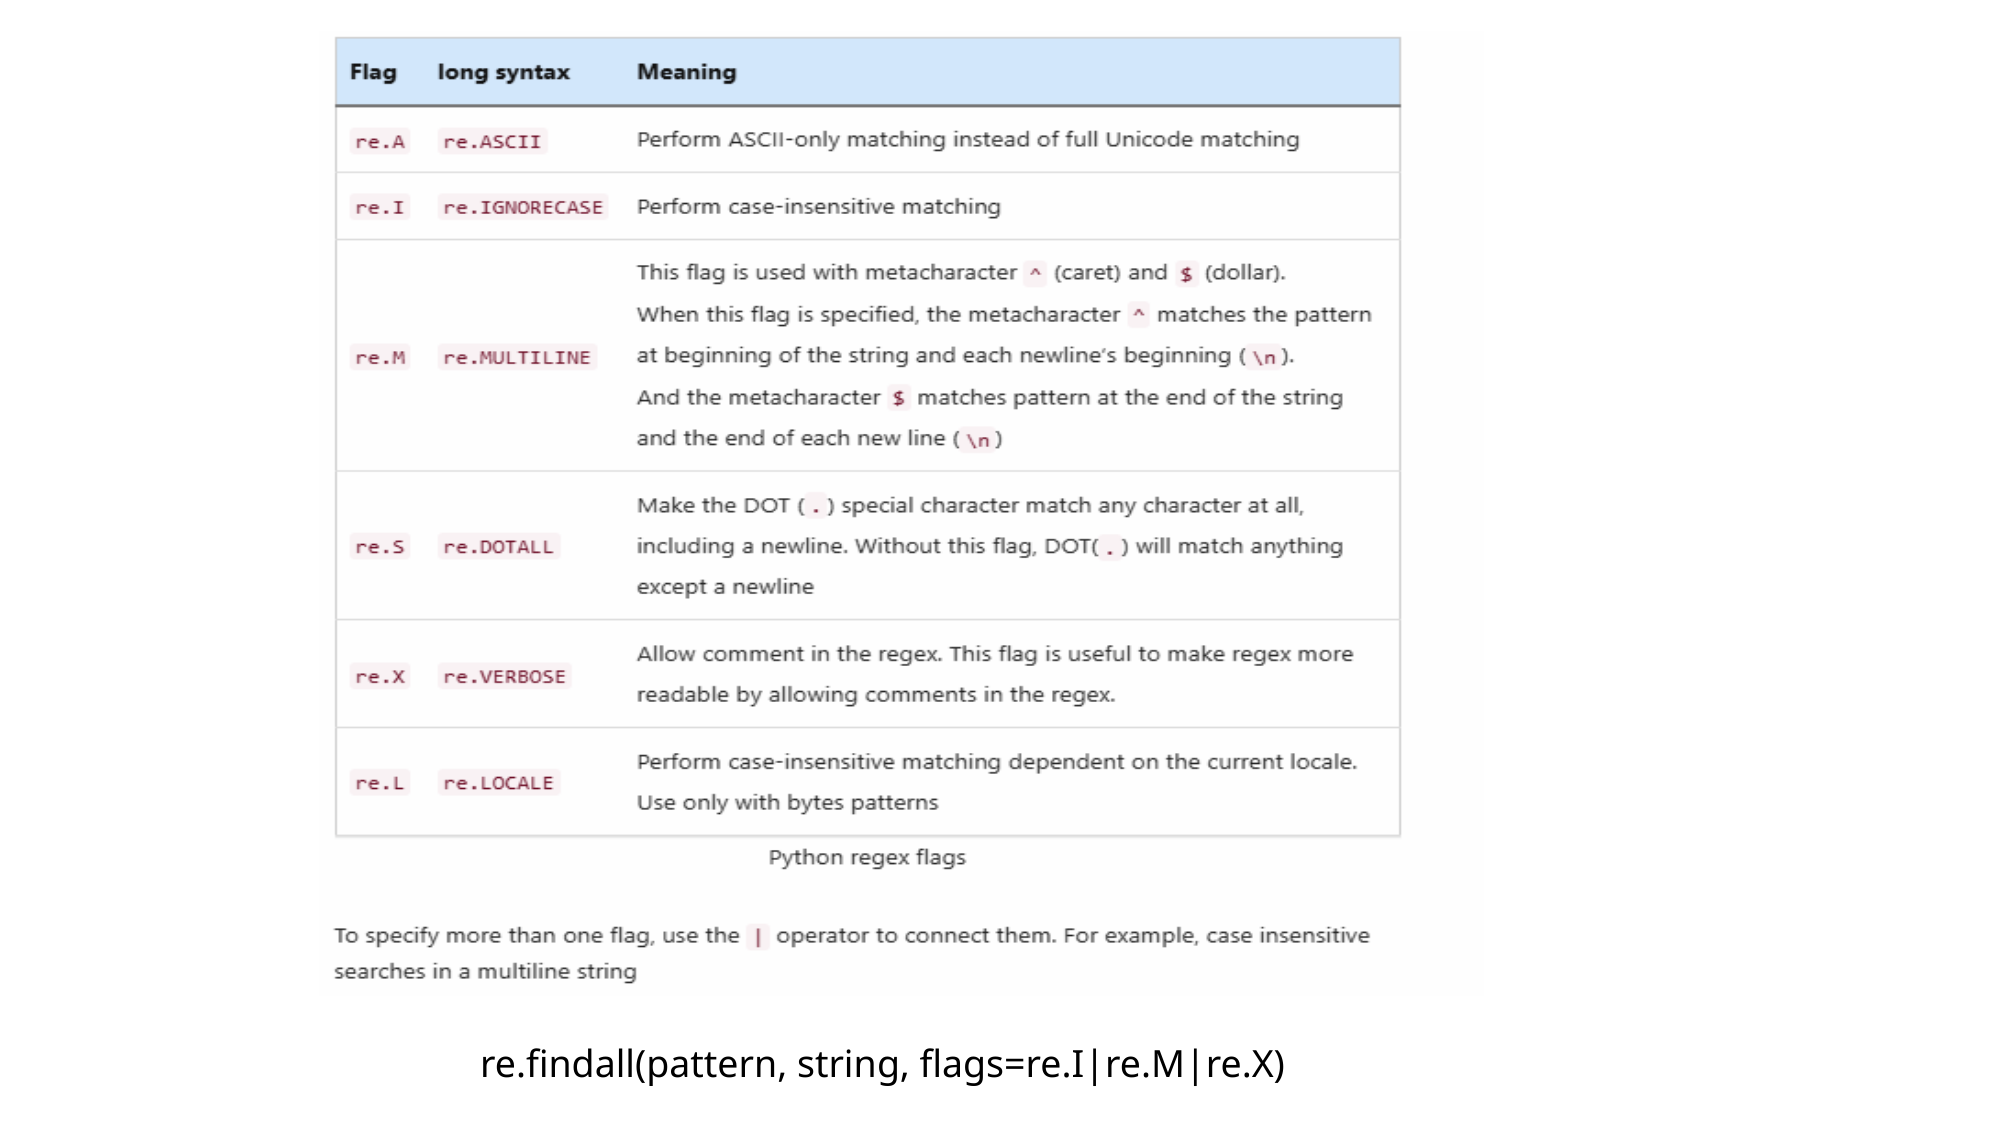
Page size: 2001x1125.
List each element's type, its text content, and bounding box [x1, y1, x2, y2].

picture [318, 31, 1485, 997]
text_box re.findall(pattern, string, flags=re.I|re.M|re.X) [465, 1032, 1466, 1093]
